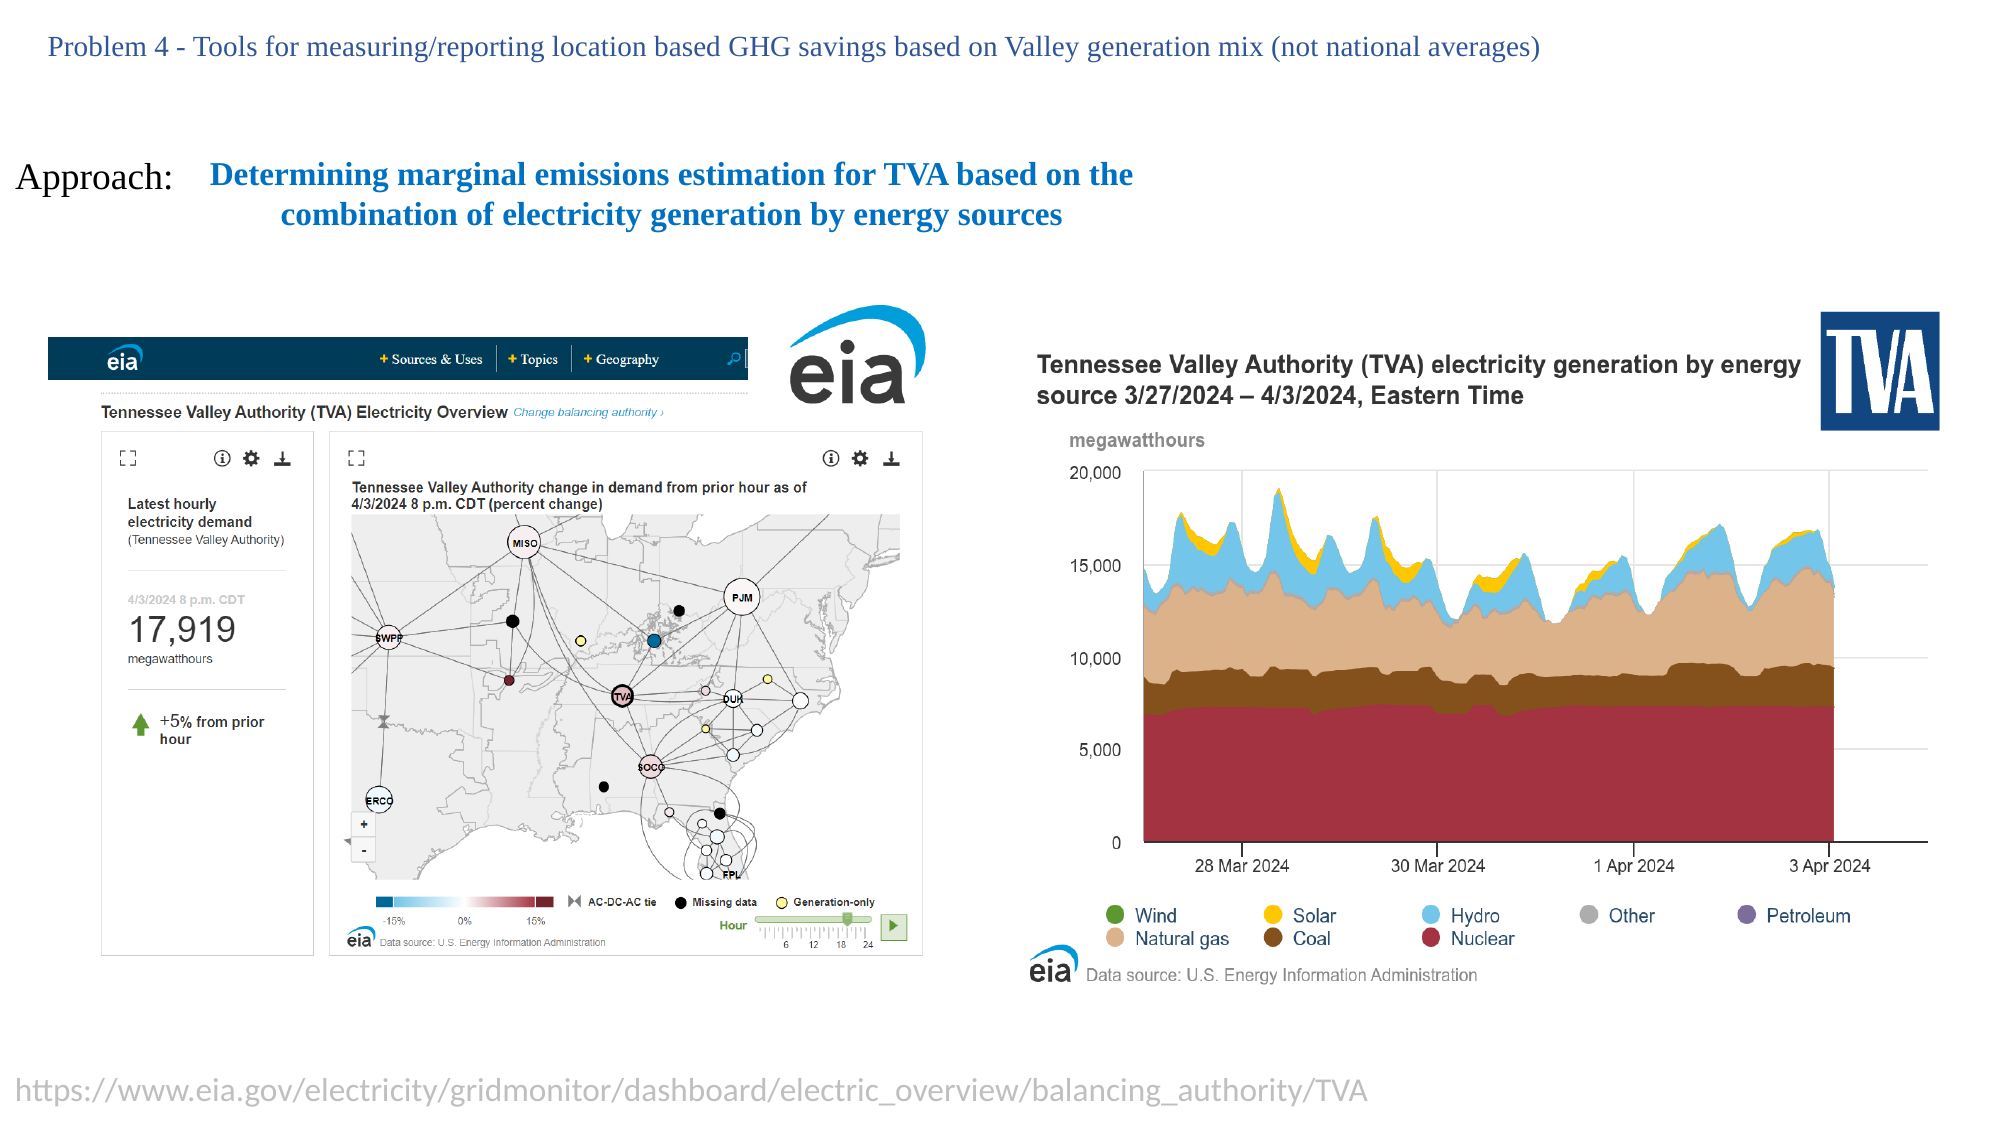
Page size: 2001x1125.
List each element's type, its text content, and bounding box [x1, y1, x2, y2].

picture [108, 358, 118, 369]
text_box Approach: [0, 144, 482, 205]
text_box Problem 4 - Tools for measuring/reporting location based GHG savings based on Valley generation mix (not national averages) [32, 19, 1864, 70]
picture [48, 281, 971, 965]
text_box Determining marginal emissions estimation for TVA based on the combination of electricity generation by energy sources [115, 145, 1229, 240]
picture [381, 355, 387, 362]
text_box https://www.eia.gov/electricity/gridmonitor/dashboard/electric_overview/balancing_authority/TVA [0, 1060, 1967, 1116]
picture [1021, 311, 1943, 989]
picture [585, 355, 591, 362]
picture [509, 355, 516, 362]
picture [126, 358, 137, 369]
